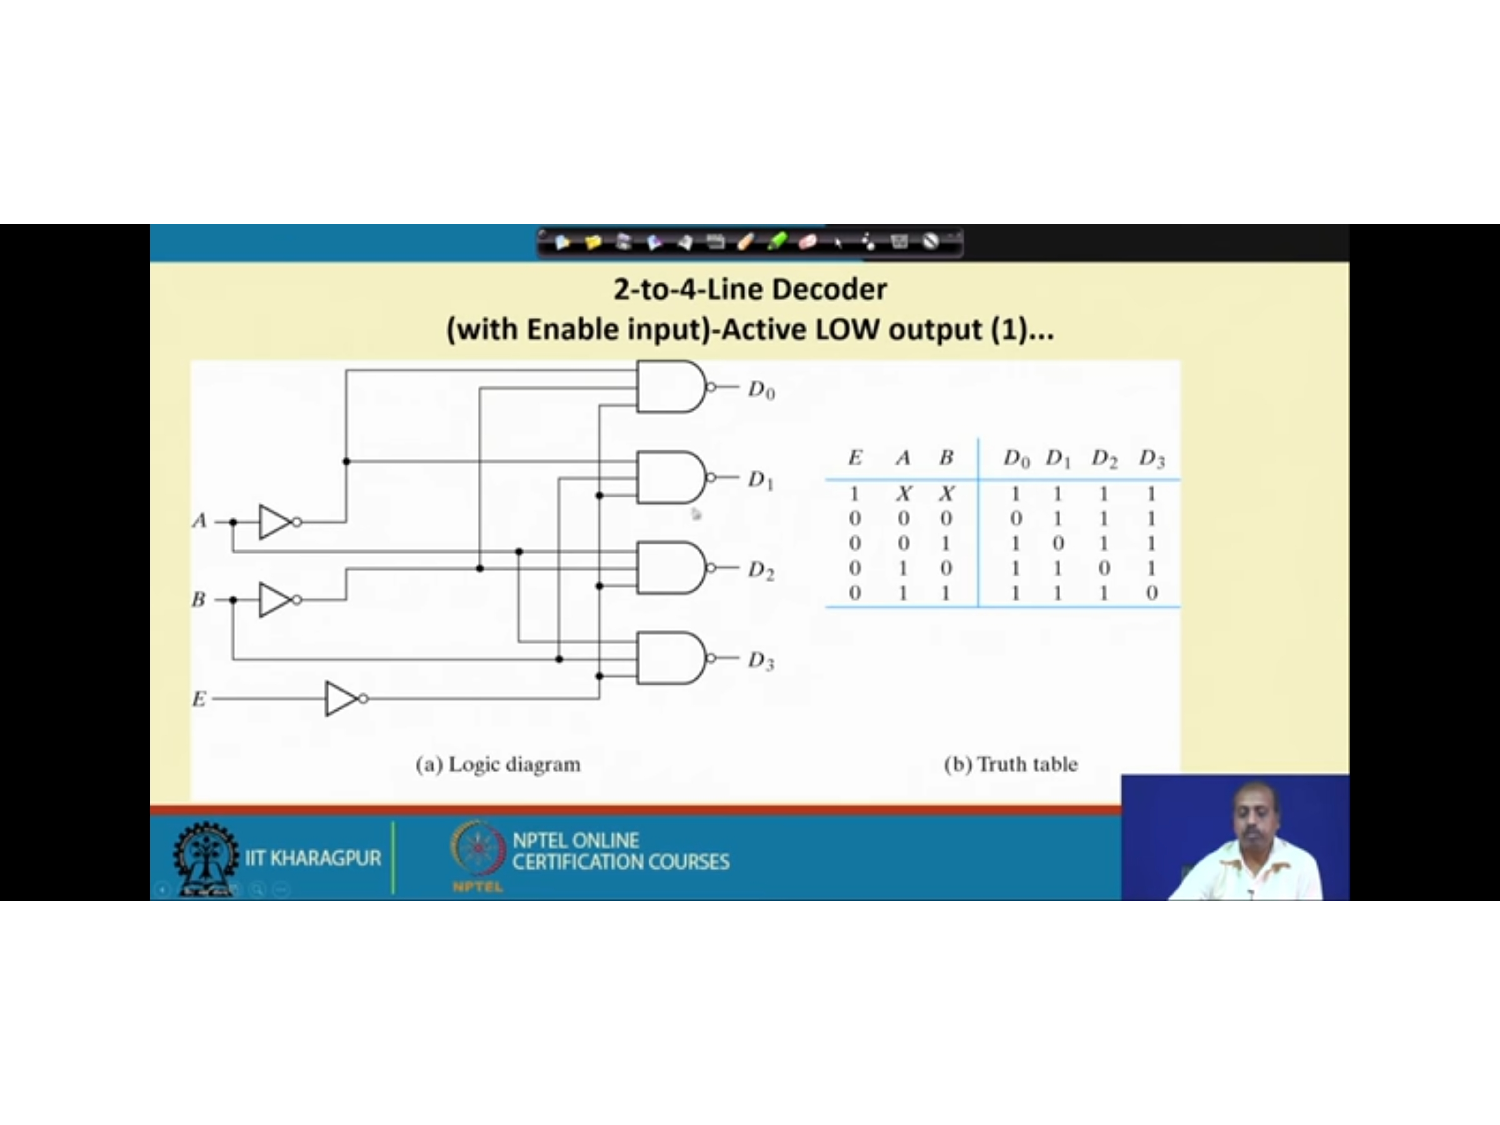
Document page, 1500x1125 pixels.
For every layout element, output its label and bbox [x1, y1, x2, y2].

picture [0, 224, 1500, 901]
